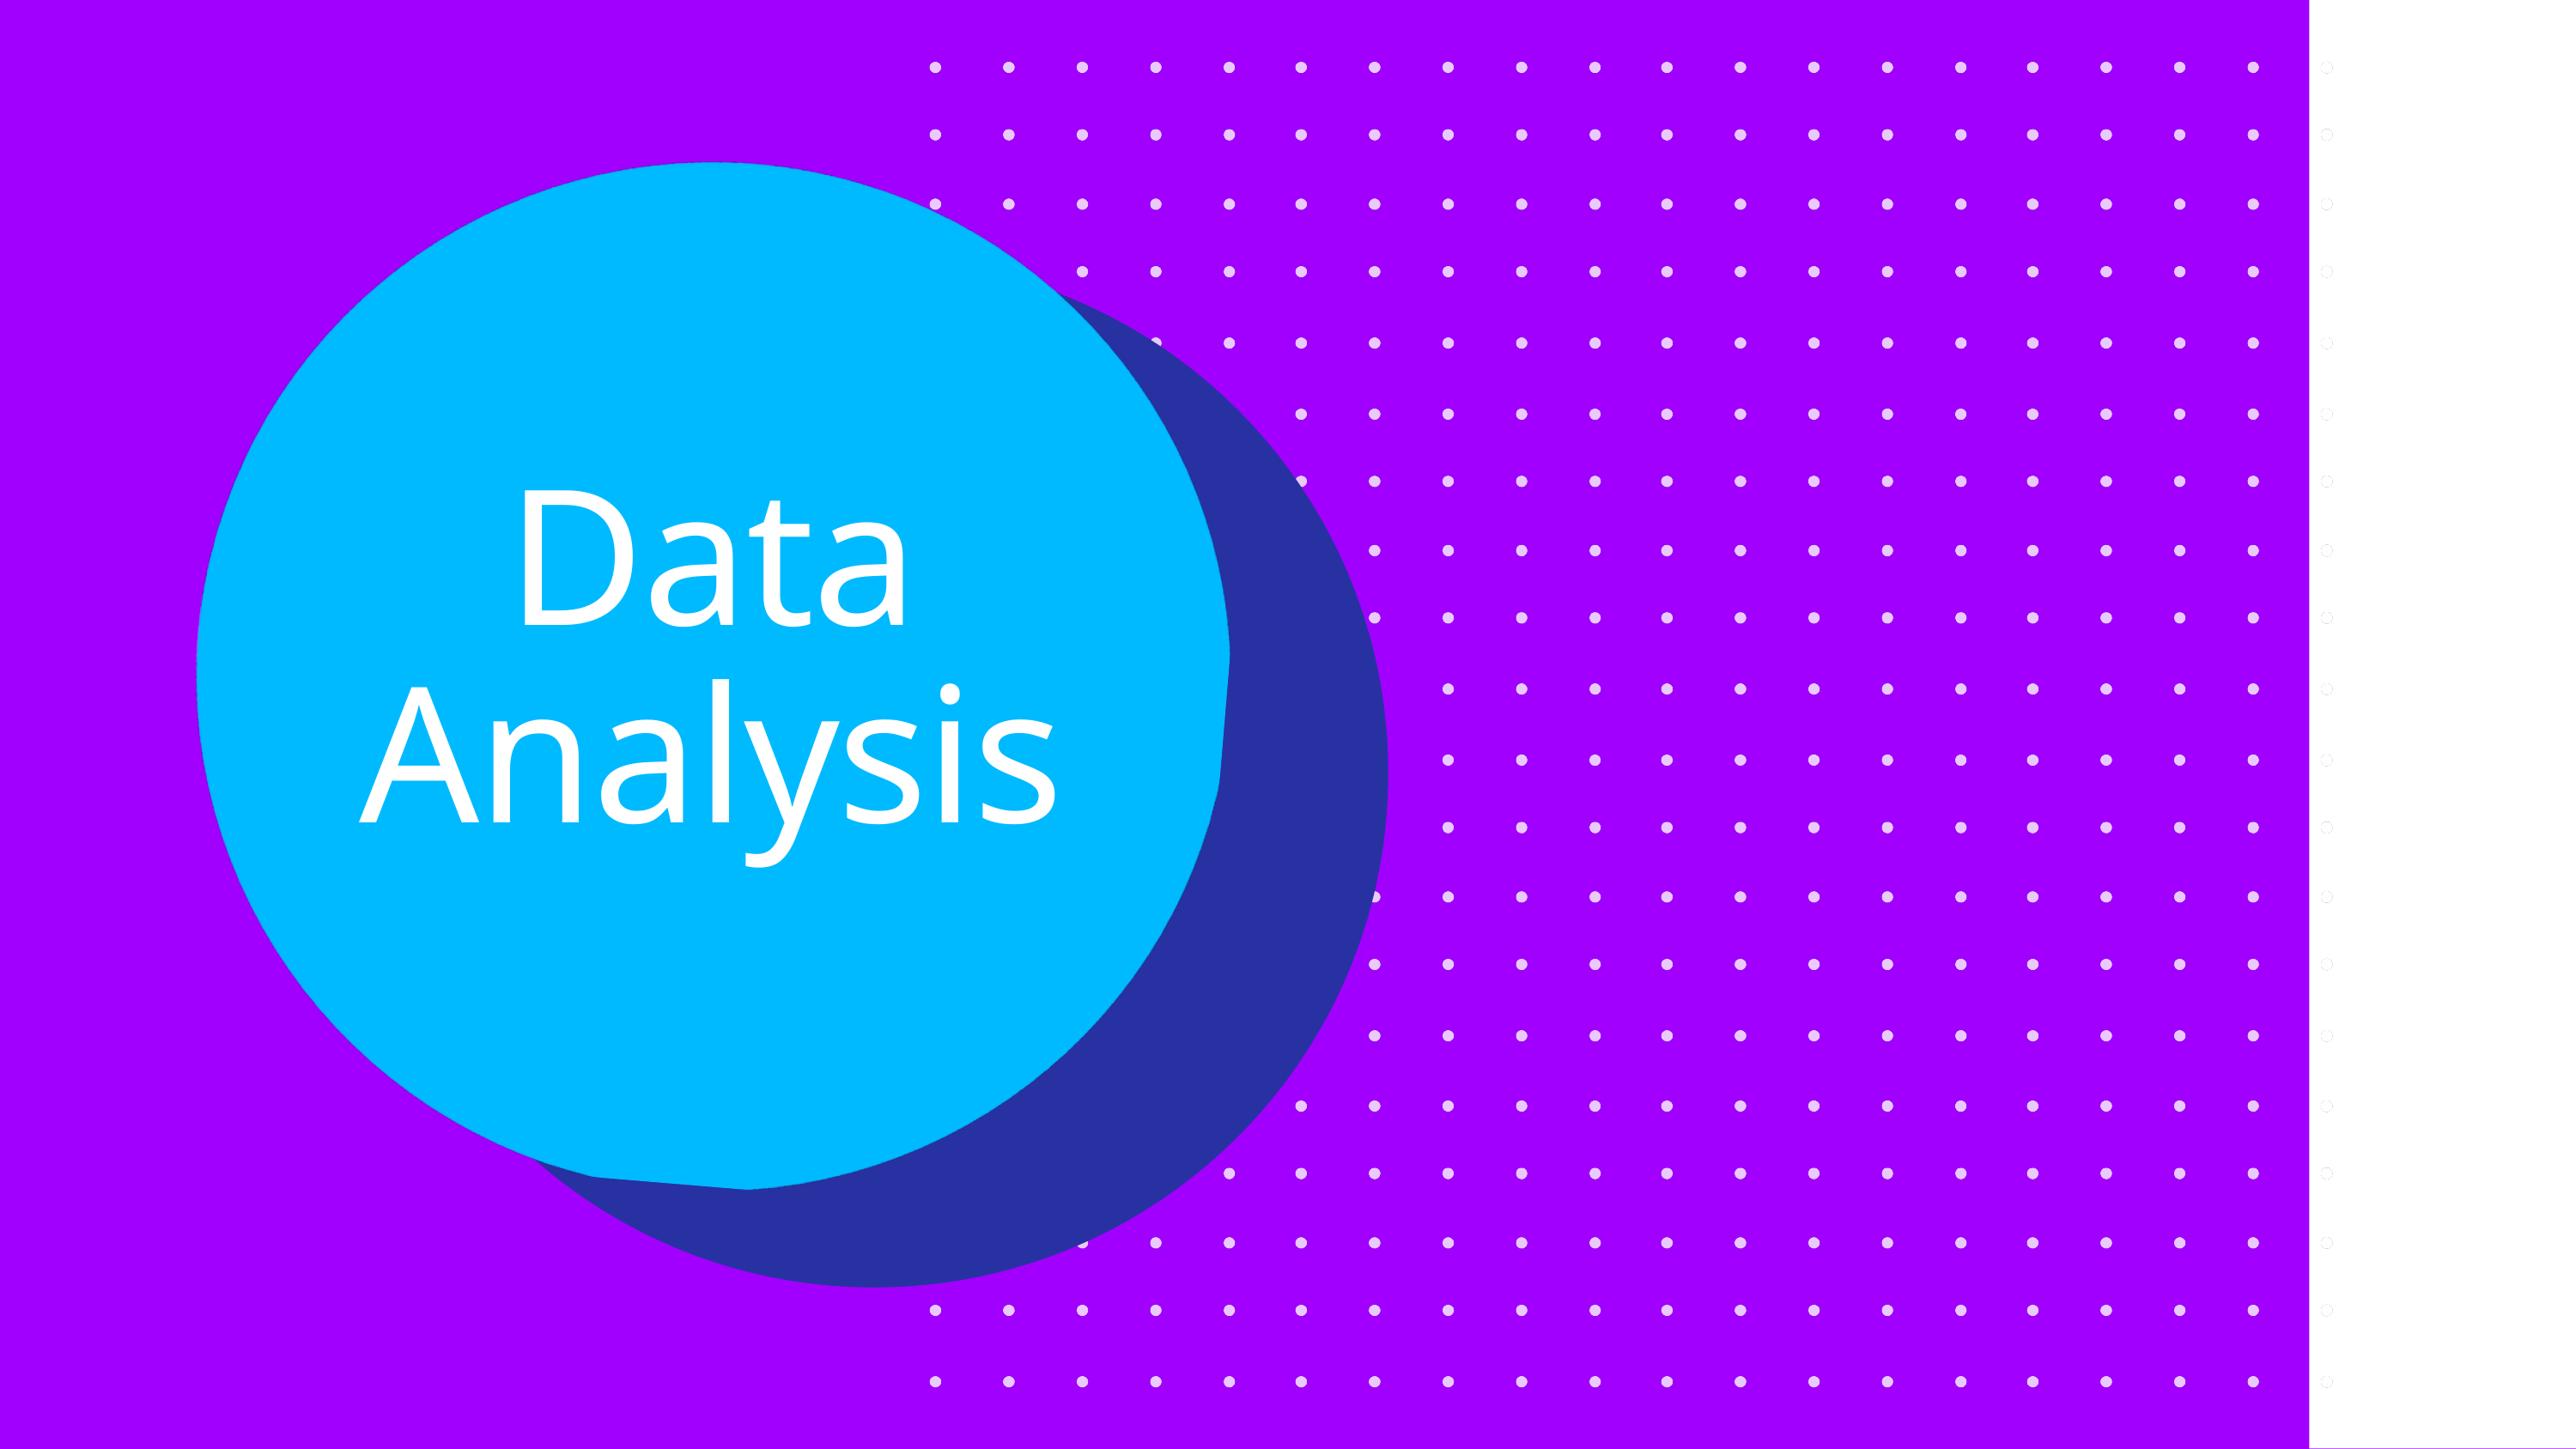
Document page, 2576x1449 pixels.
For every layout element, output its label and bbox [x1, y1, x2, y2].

text_box [155, 115, 1388, 1288]
text_box [921, 57, 2337, 1392]
text_box [2309, 0, 2576, 1449]
